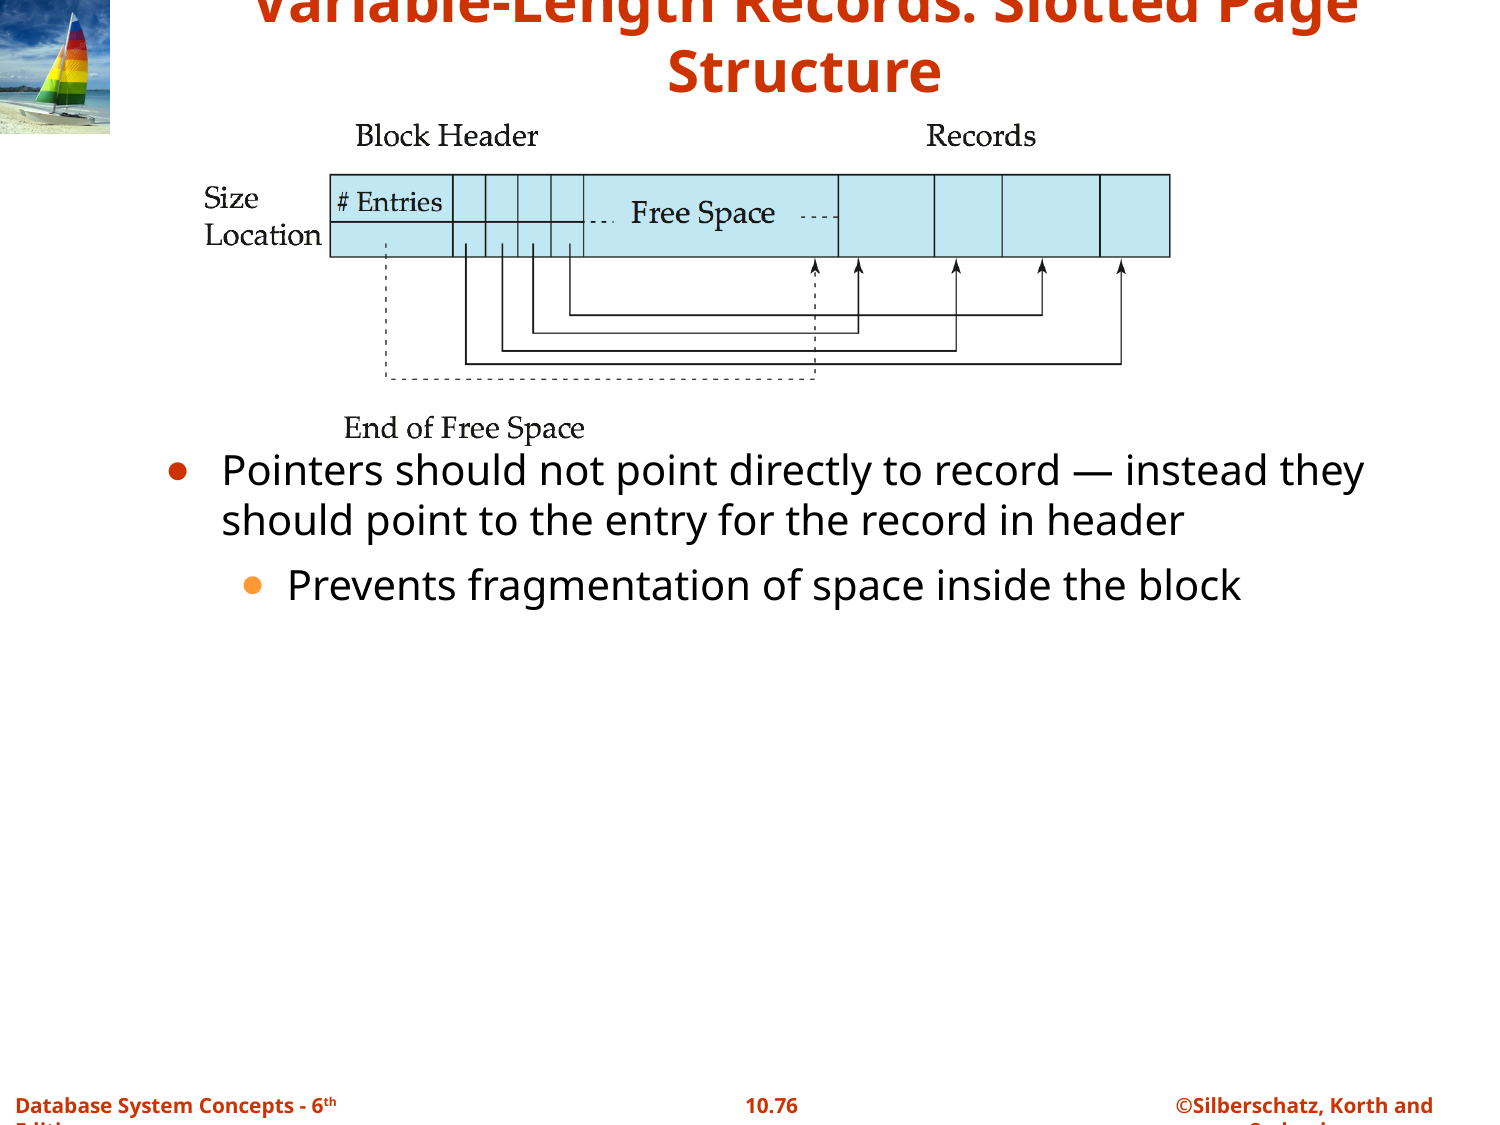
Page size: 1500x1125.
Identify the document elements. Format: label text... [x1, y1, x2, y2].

picture [203, 116, 1171, 446]
picture [0, 0, 110, 134]
list Pointers should not point directly to record — instead they should point to the entry for the record in header Prevents fragmentation of space inside the block [150, 436, 1400, 1056]
title Variable-Length Records: Slotted Page Structure [92, 36, 1500, 112]
